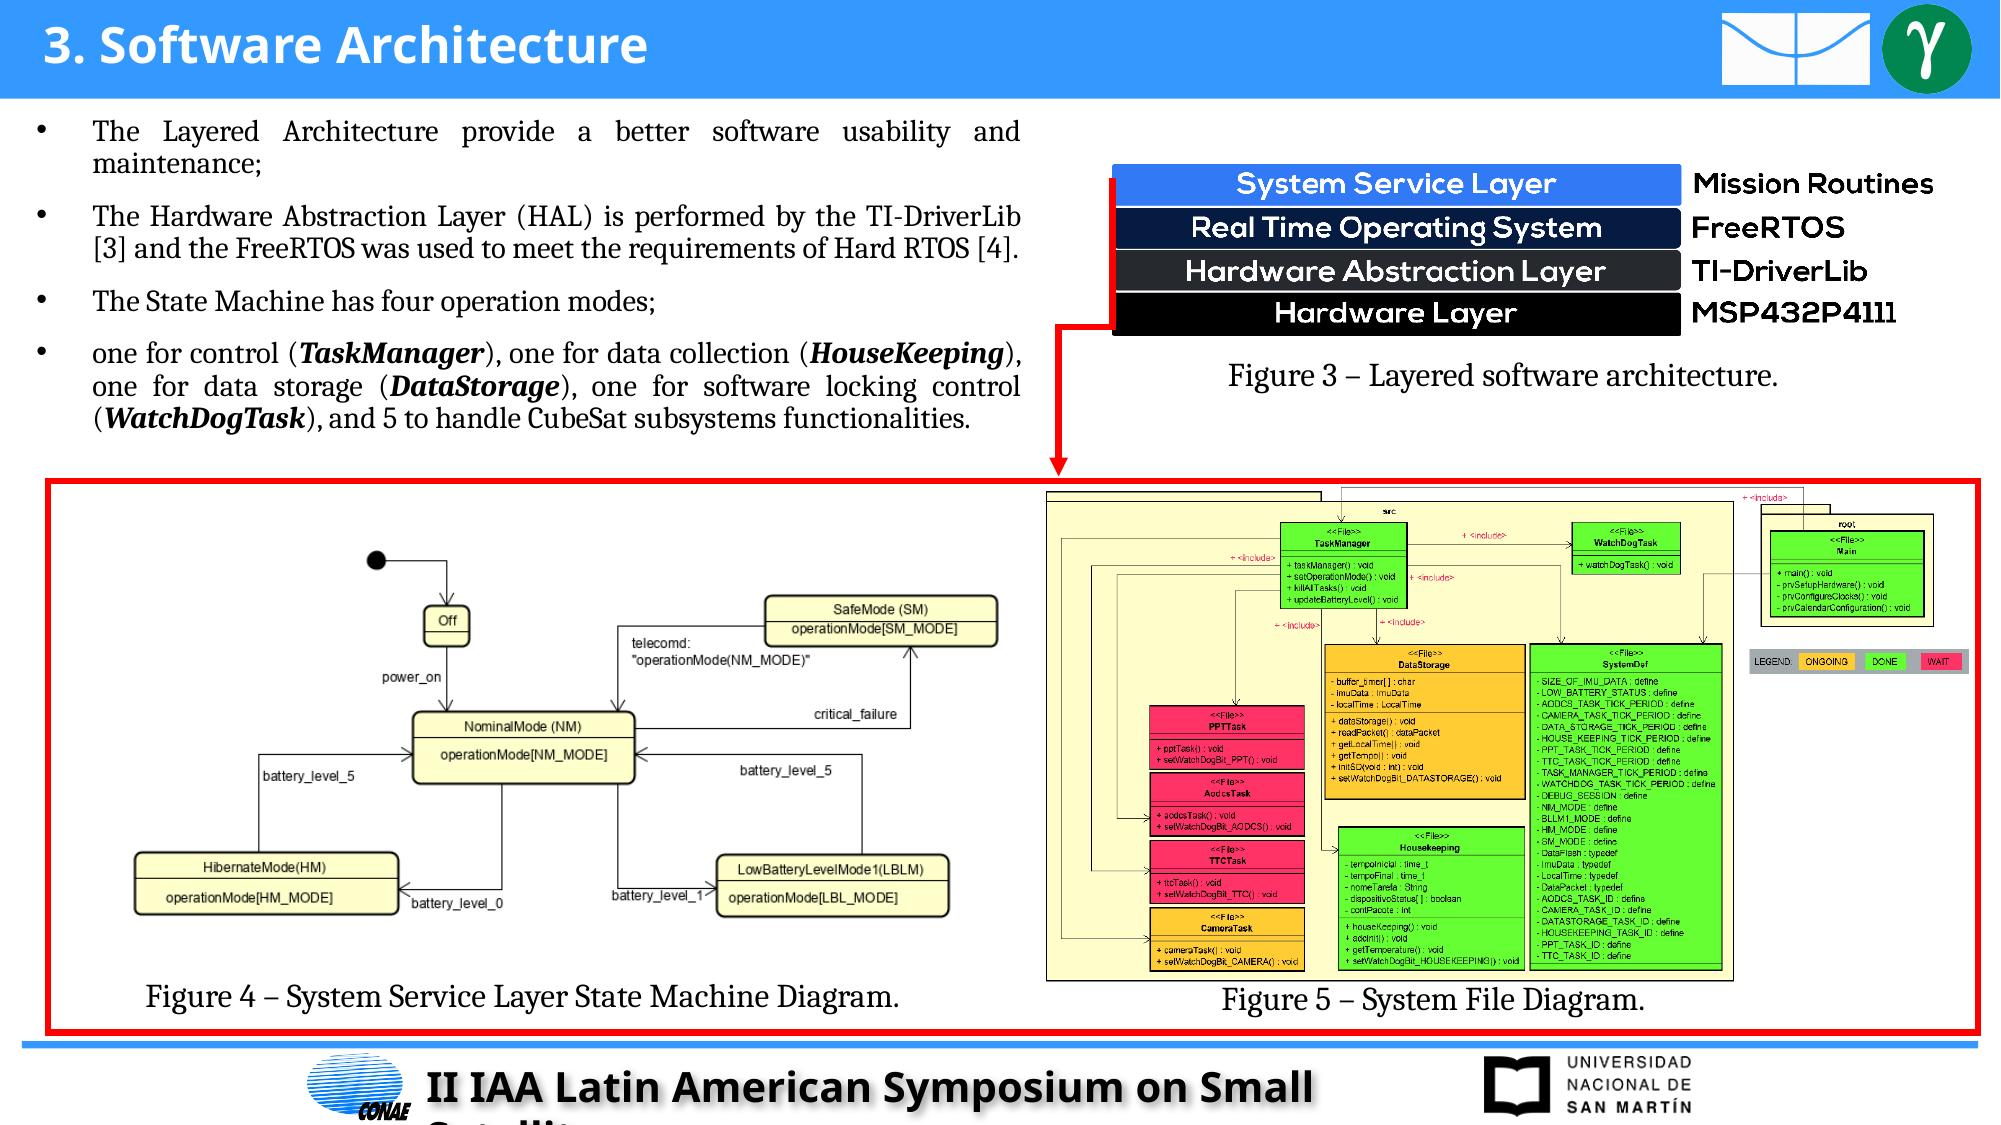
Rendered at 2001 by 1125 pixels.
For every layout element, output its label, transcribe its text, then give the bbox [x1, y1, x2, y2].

picture [1882, 4, 1972, 94]
picture [130, 549, 1000, 924]
text_box Figure 3 – Layered software architecture. [1213, 345, 1795, 401]
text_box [21, 1040, 1979, 1121]
subtitle The Layered Architecture provide a better software usability and maintenance; The Hardware Abstraction Layer (HAL) is performed by the TI-DriverLib [3] and the FreeRTOS was used to meet the requirements of Hard RTOS [4]. The State Machine has four operation modes; one for control (TaskManager), one for data collection (HouseKeeping), one for data storage (DataStorage), one for software locking control (WatchDogTask), and 5 to handle CubeSat subsystems functionalities. [21, 107, 1037, 506]
picture [1112, 164, 1933, 336]
text_box [0, 0, 2000, 100]
text_box [47, 480, 1979, 1034]
picture [1722, 13, 1870, 85]
text_box 3. Software Architecture [28, 13, 861, 84]
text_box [936, 300, 1235, 355]
picture [1036, 480, 1972, 991]
